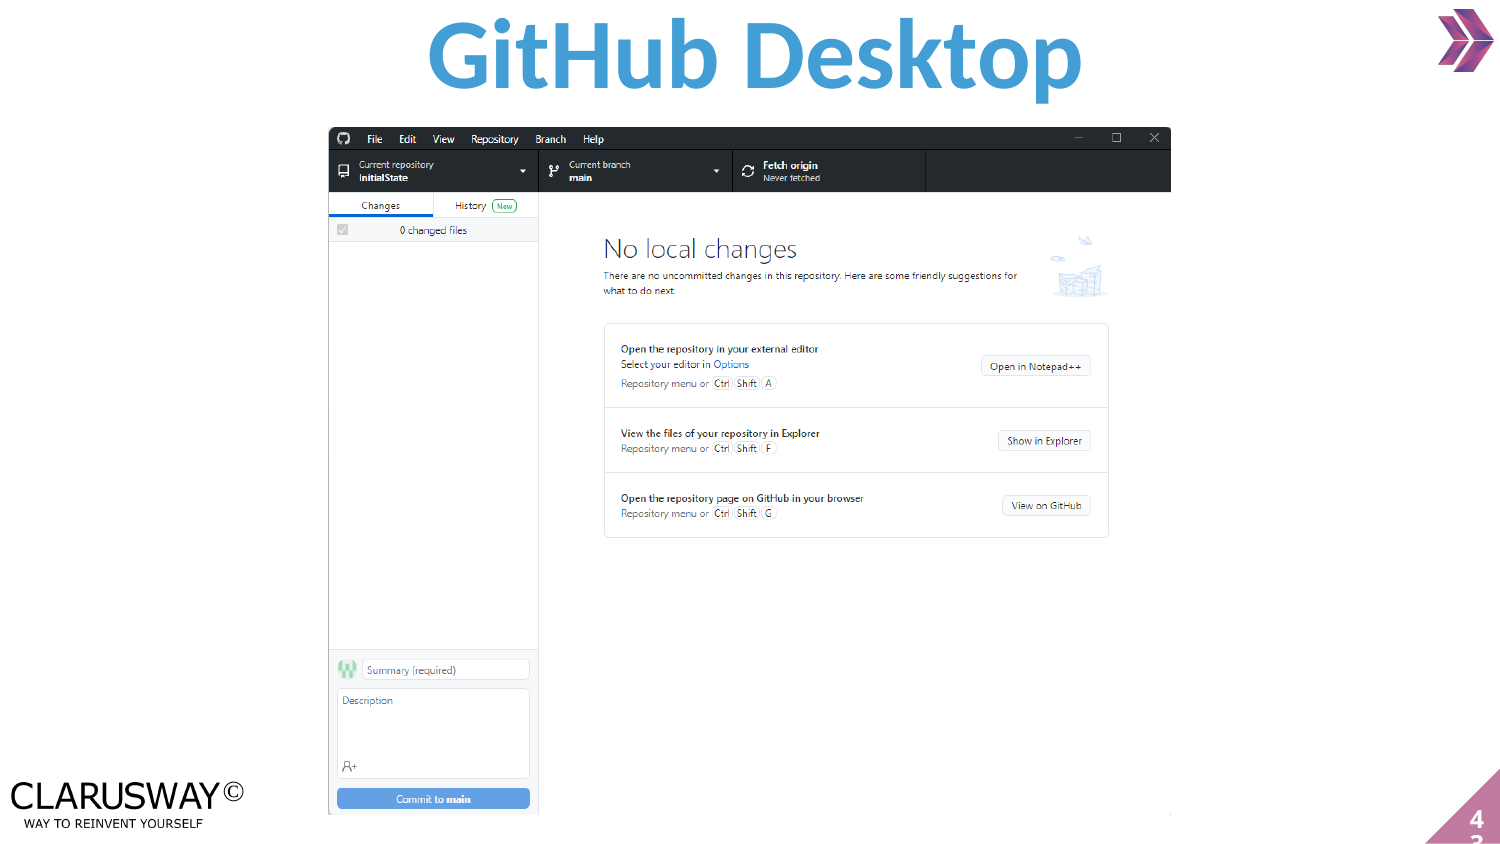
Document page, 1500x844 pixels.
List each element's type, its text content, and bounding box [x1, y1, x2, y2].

slide_number ‹#› [1469, 804, 1494, 838]
title GitHub Desktop [207, 0, 1305, 108]
picture [11, 782, 220, 828]
picture [328, 127, 1172, 815]
picture [1438, 9, 1494, 72]
